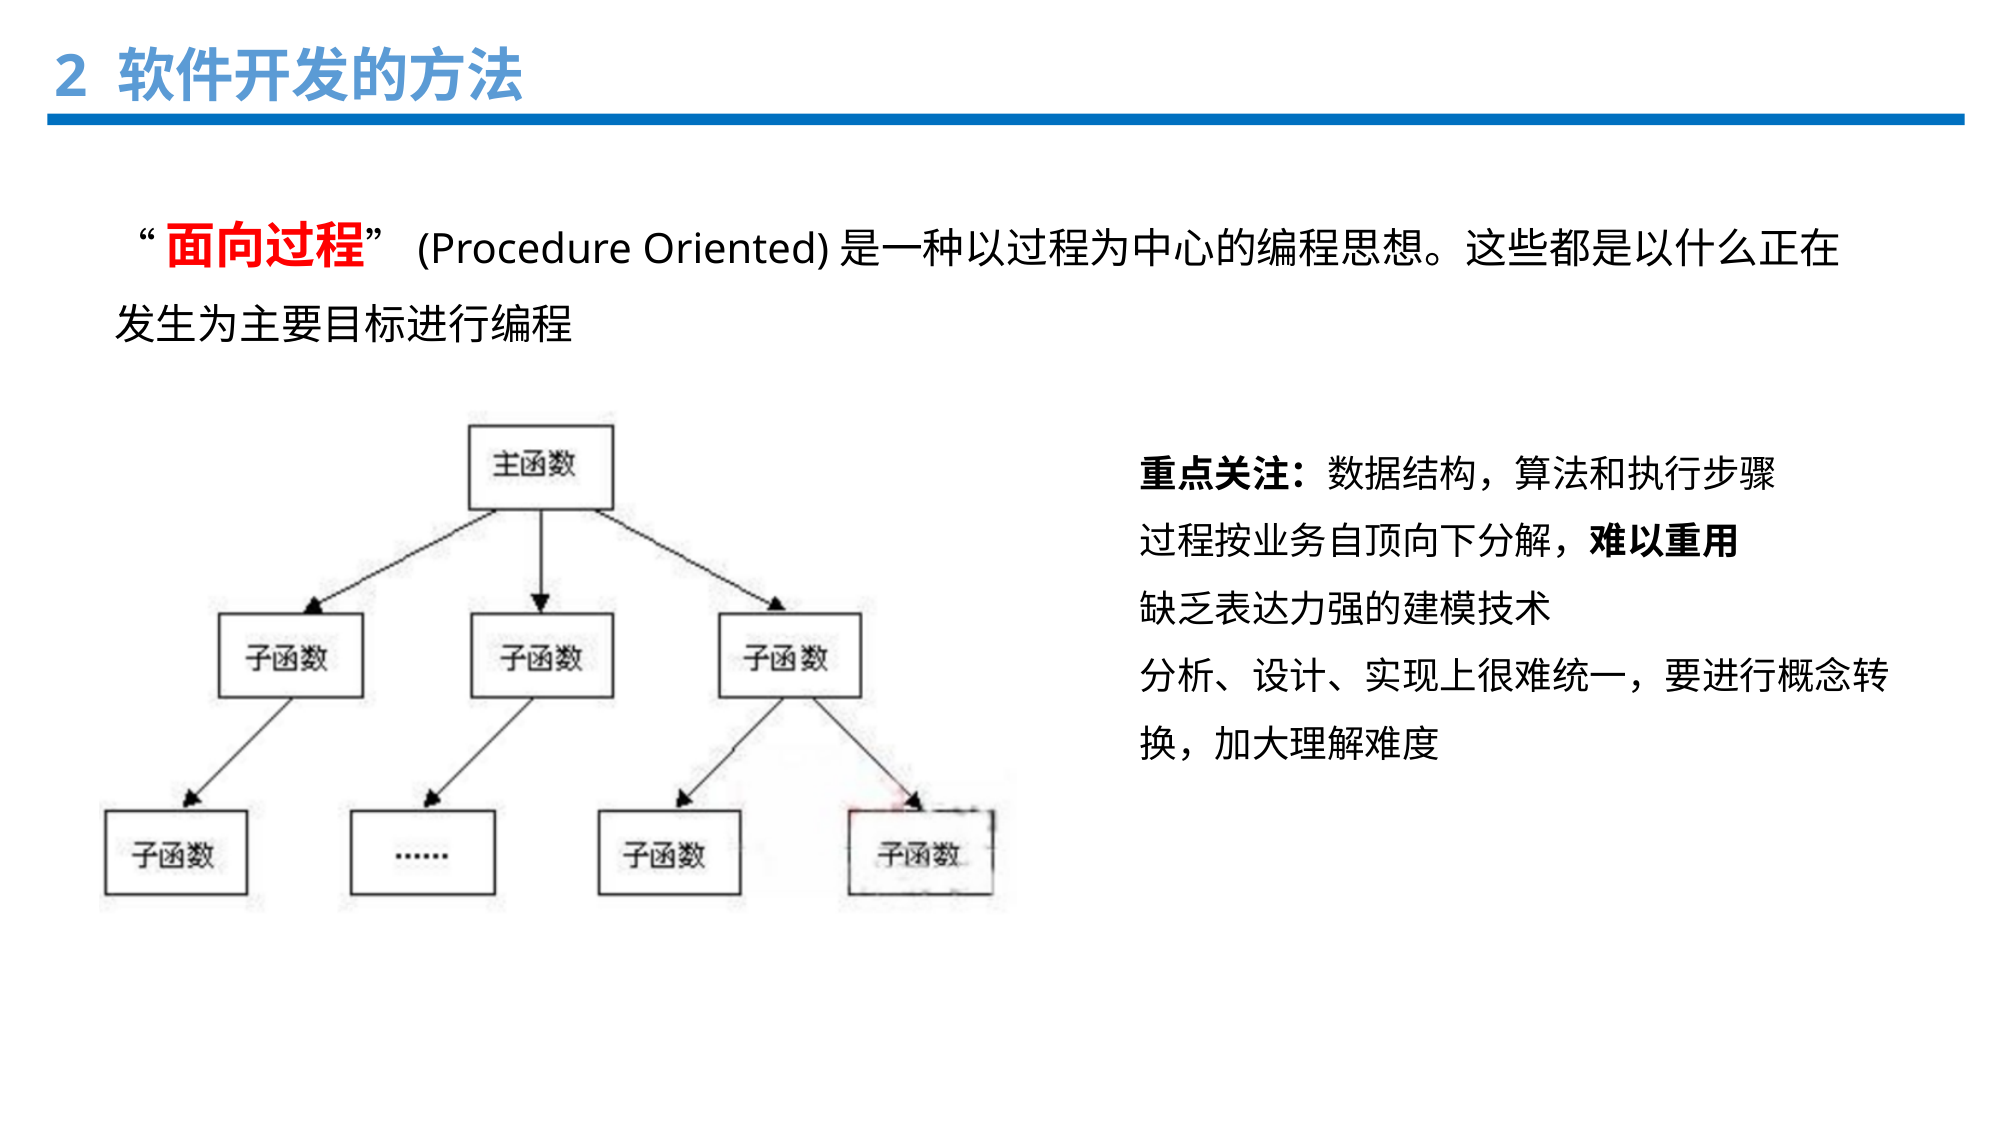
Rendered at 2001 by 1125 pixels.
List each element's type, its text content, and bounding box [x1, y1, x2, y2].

text_box “面向过程”(Procedure Oriented)是一种以过程为中心的编程思想。这些都是以什么正在发生为主要目标进行编程 [99, 175, 1893, 356]
text_box 重点关注：数据结构，算法和执行步骤 过程按业务自顶向下分解，难以重用 缺乏表达力强的建模技术 分析、设计、实现上很难统一，要进行概念转换，加大理解难度 [1125, 419, 1927, 772]
picture [99, 401, 1017, 917]
text_box 2 软件开发的方法 [39, 30, 540, 116]
